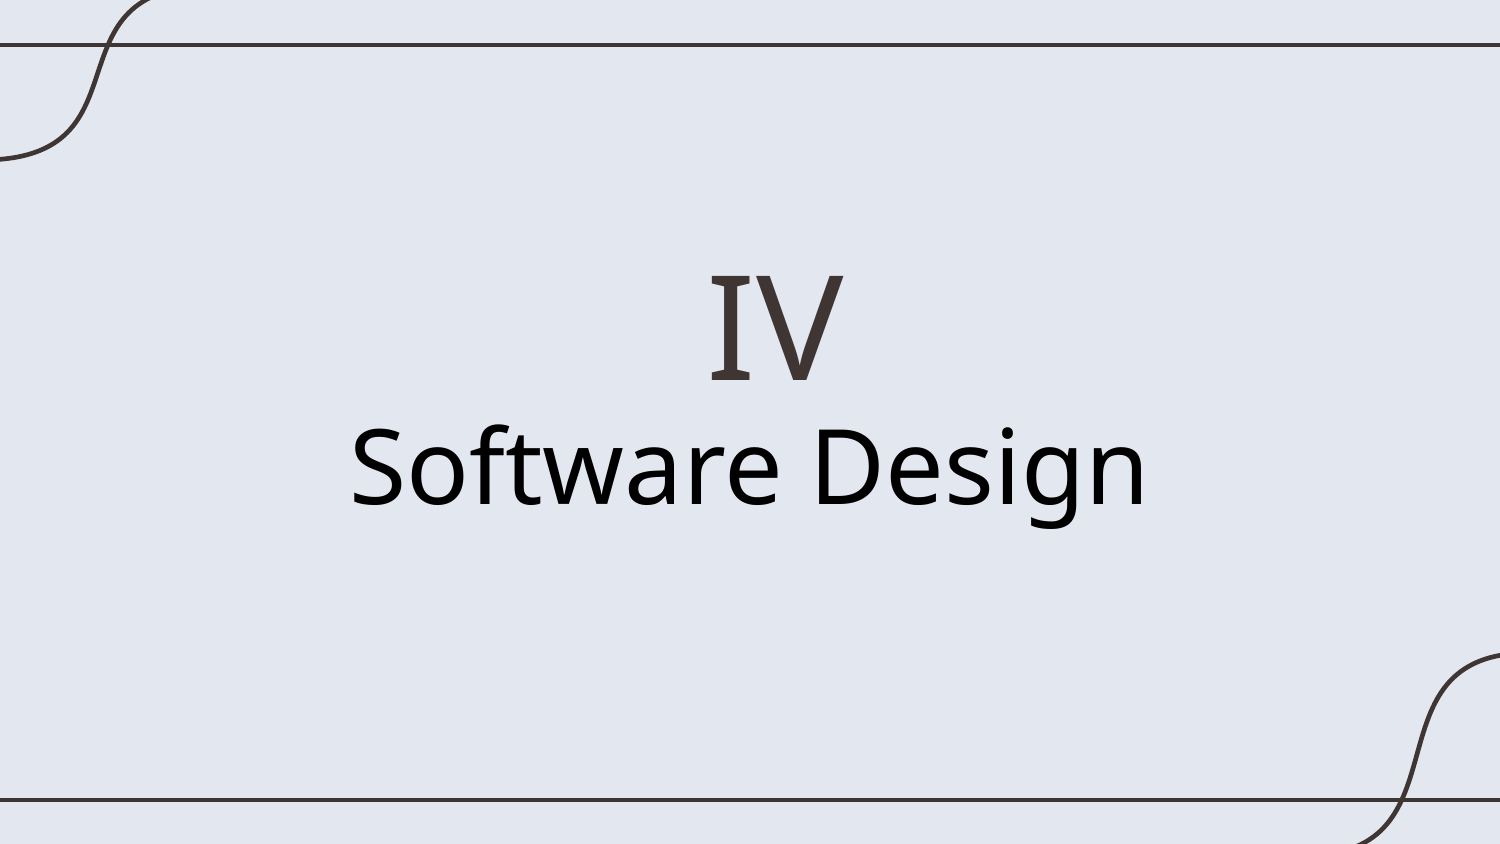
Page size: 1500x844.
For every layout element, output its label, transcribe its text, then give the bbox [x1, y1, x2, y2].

title IV [656, 219, 894, 381]
title Software Design [254, 385, 1246, 520]
